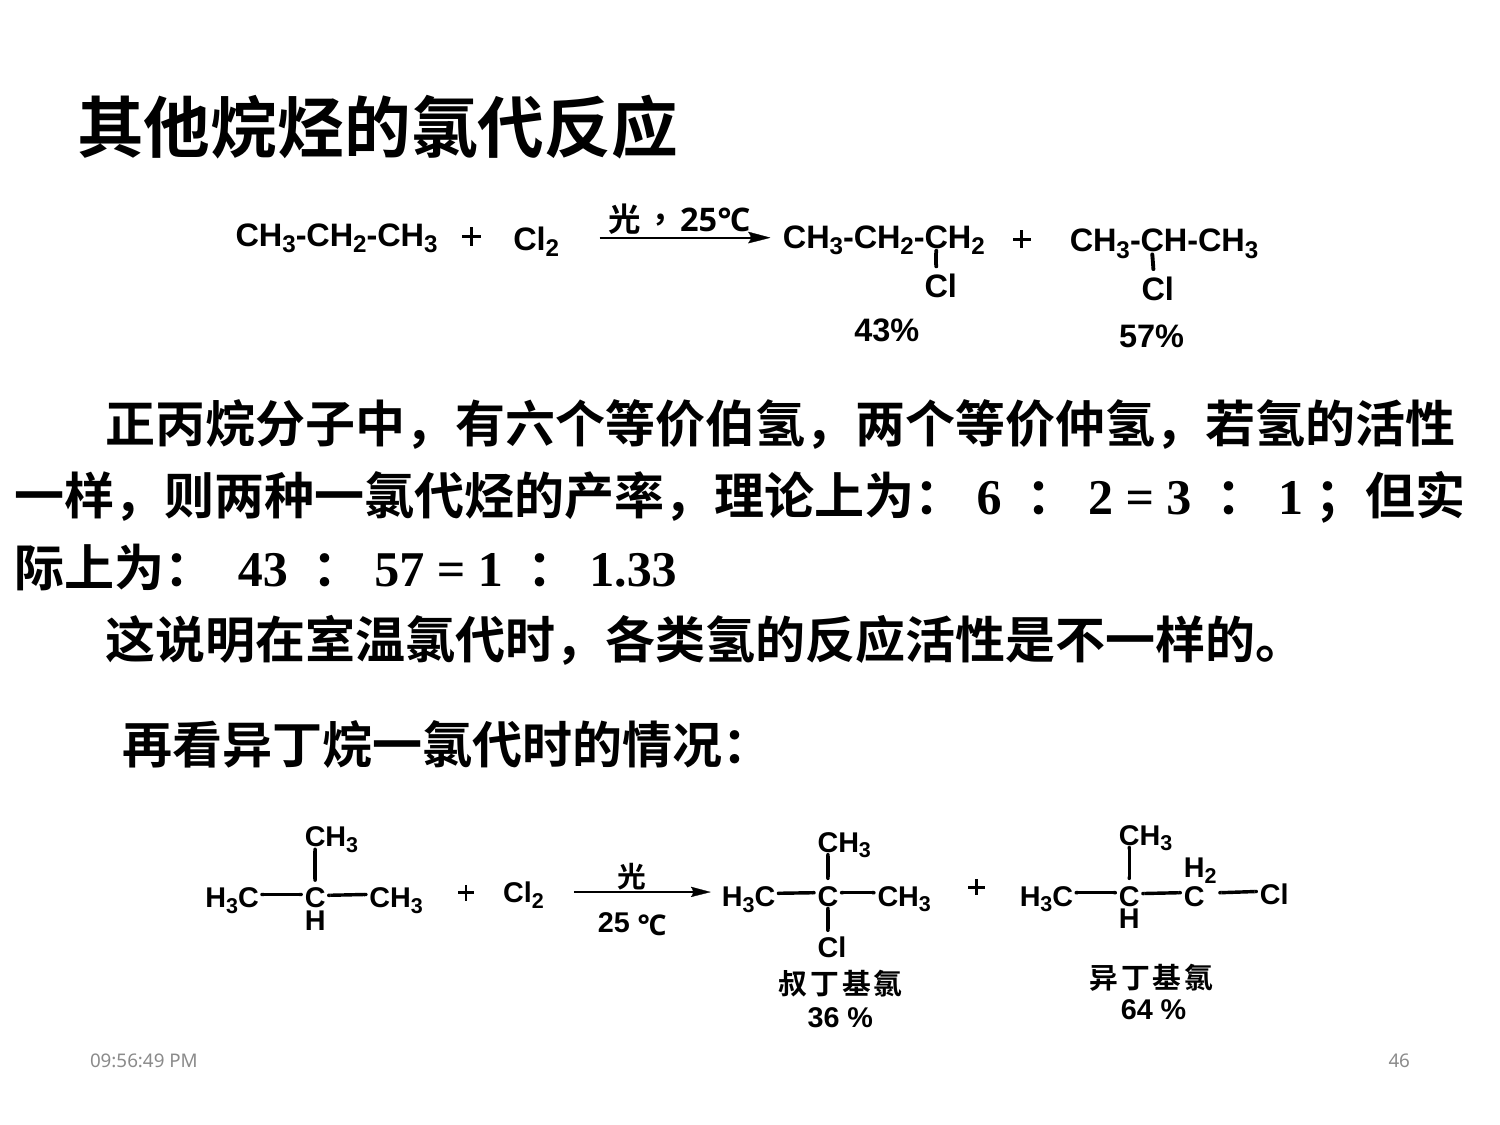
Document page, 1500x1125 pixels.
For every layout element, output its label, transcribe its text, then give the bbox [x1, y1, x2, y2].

slide_number 46 [1074, 1024, 1425, 1100]
text_box 其他烷烃的氯代反应 [62, 87, 713, 175]
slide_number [75, 1024, 425, 1100]
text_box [230, 198, 1264, 363]
text_box 正丙烷分子中，有六个等价伯氢，两个等价仲氢，若氢的活性一样，则两种一氯代烃的产率，理论上为：6 ：2 = 3 ：1；但实际上为： 43 ：57 = 1 ：1.33 这说明在室温氯代时，各类氢的反应活性是不一样的。 [0, 373, 1500, 676]
text_box 再看异丁烷一氯代时的情况： [108, 706, 788, 781]
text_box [200, 824, 1294, 1043]
